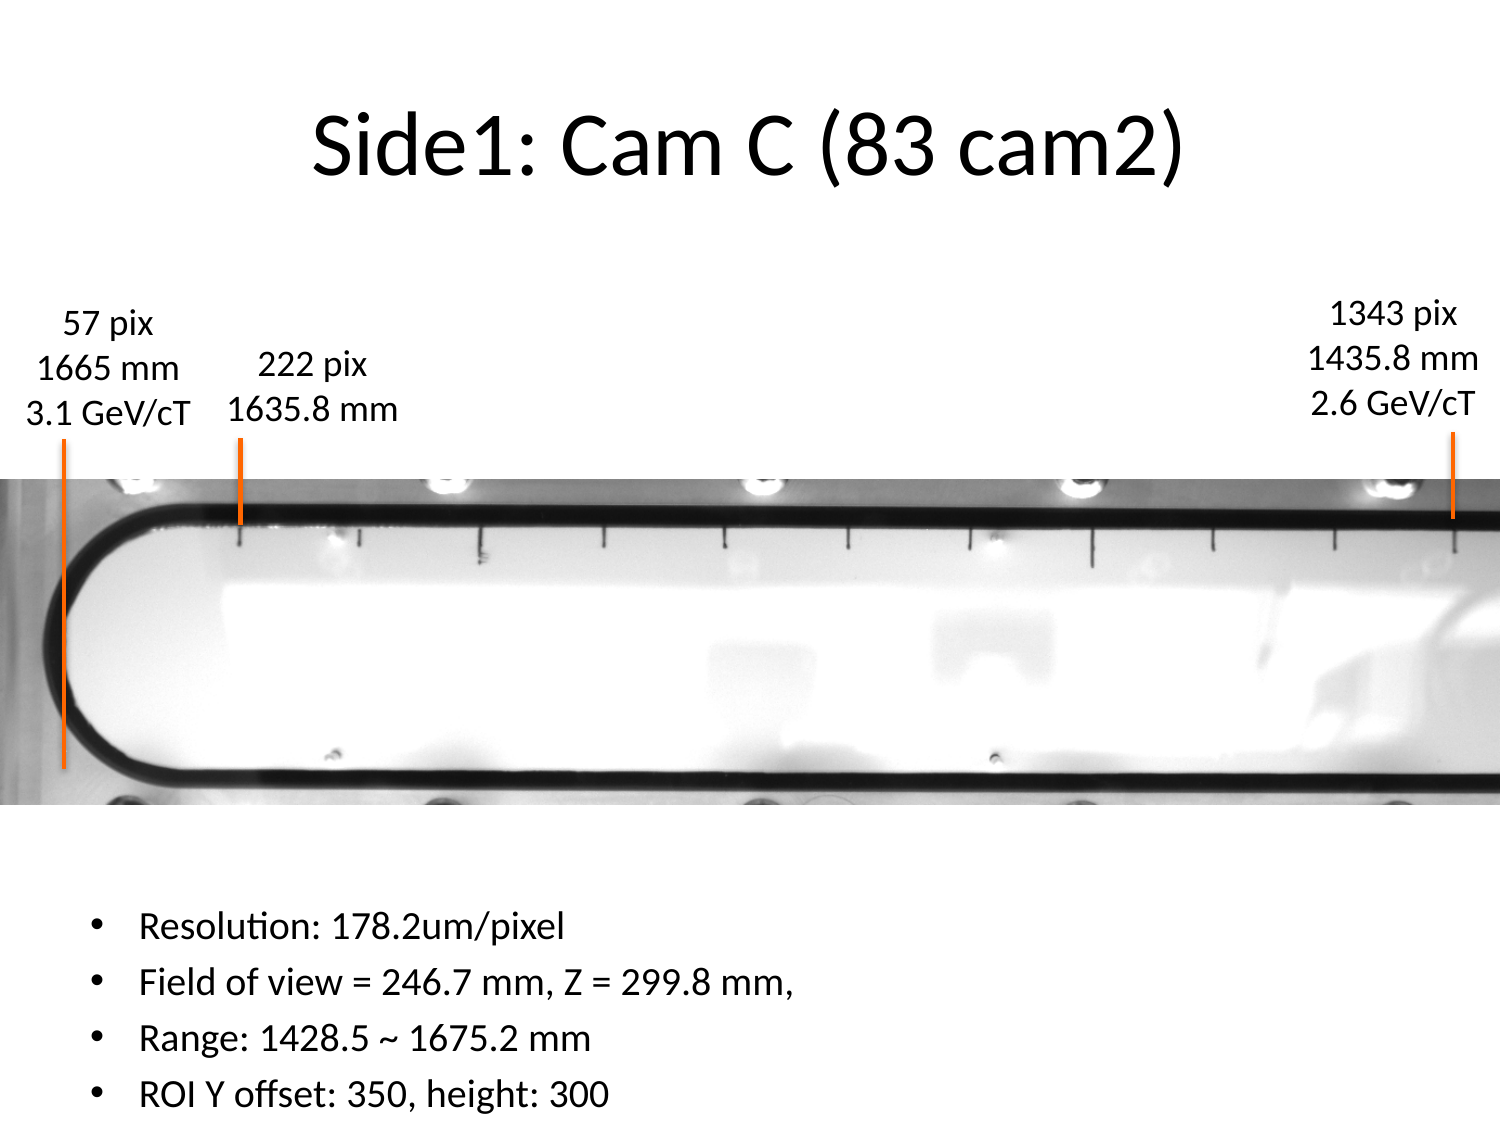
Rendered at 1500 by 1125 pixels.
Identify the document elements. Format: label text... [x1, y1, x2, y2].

picture [0, 479, 1500, 805]
text_box 1343 pix 1435.8 mm 2.6 GeV/cT [1287, 280, 1499, 431]
text_box 57 pix 1665 mm 3.1 GeV/cT [0, 290, 218, 441]
title Side1: Cam C (83 cam2) [75, 45, 1425, 233]
text_box 222 pix 1635.8 mm [206, 331, 419, 437]
list Resolution: 178.2um/pixel Field of view = 246.7 mm, Z = 299.8 mm, Range: 1428.5 ~ 1675.2 mm ROI Y offset: 350, height: 300 [75, 892, 1425, 1125]
